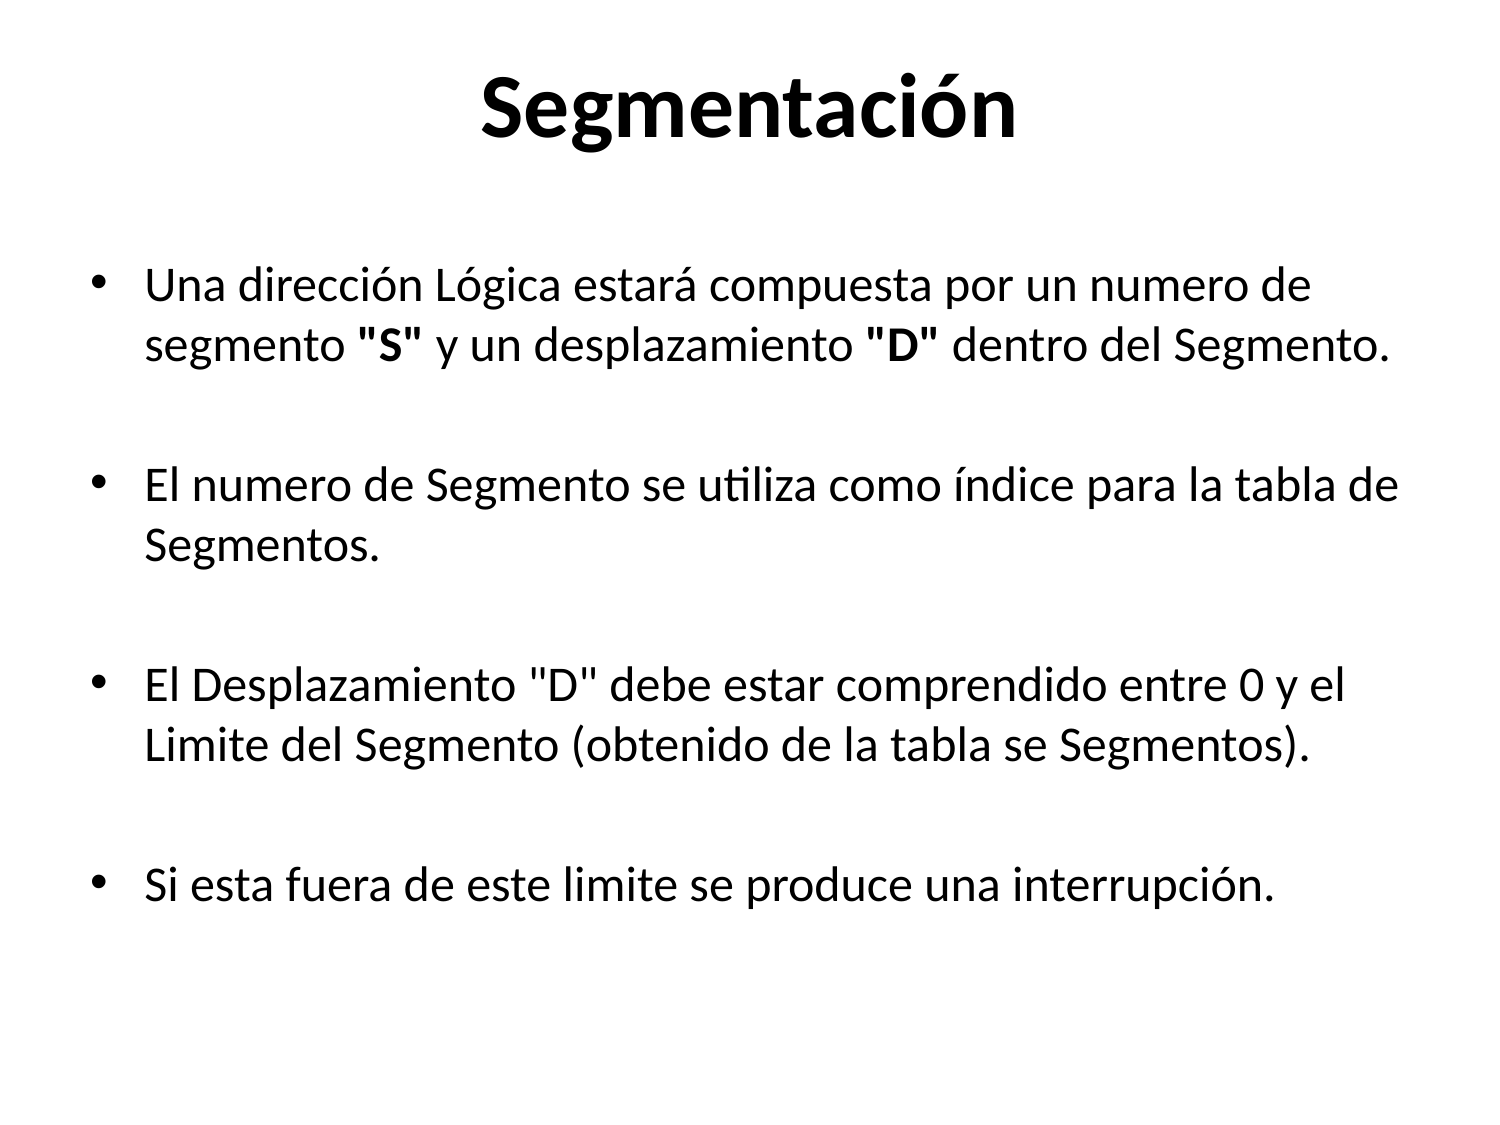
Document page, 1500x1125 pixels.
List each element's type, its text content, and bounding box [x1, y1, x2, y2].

list Una dirección Lógica estará compuesta por un numero de segmento "S" y un desplazamiento "D" dentro del Segmento. El numero de Segmento se utiliza como índice para la tabla de Segmentos. El Desplazamiento "D" debe estar comprendido entre 0 y el Limite del Segmento (obtenido de la tabla se Segmentos). Si esta fuera de este limite se produce una interrupción. [75, 243, 1425, 986]
title Segmentación [75, 7, 1425, 195]
